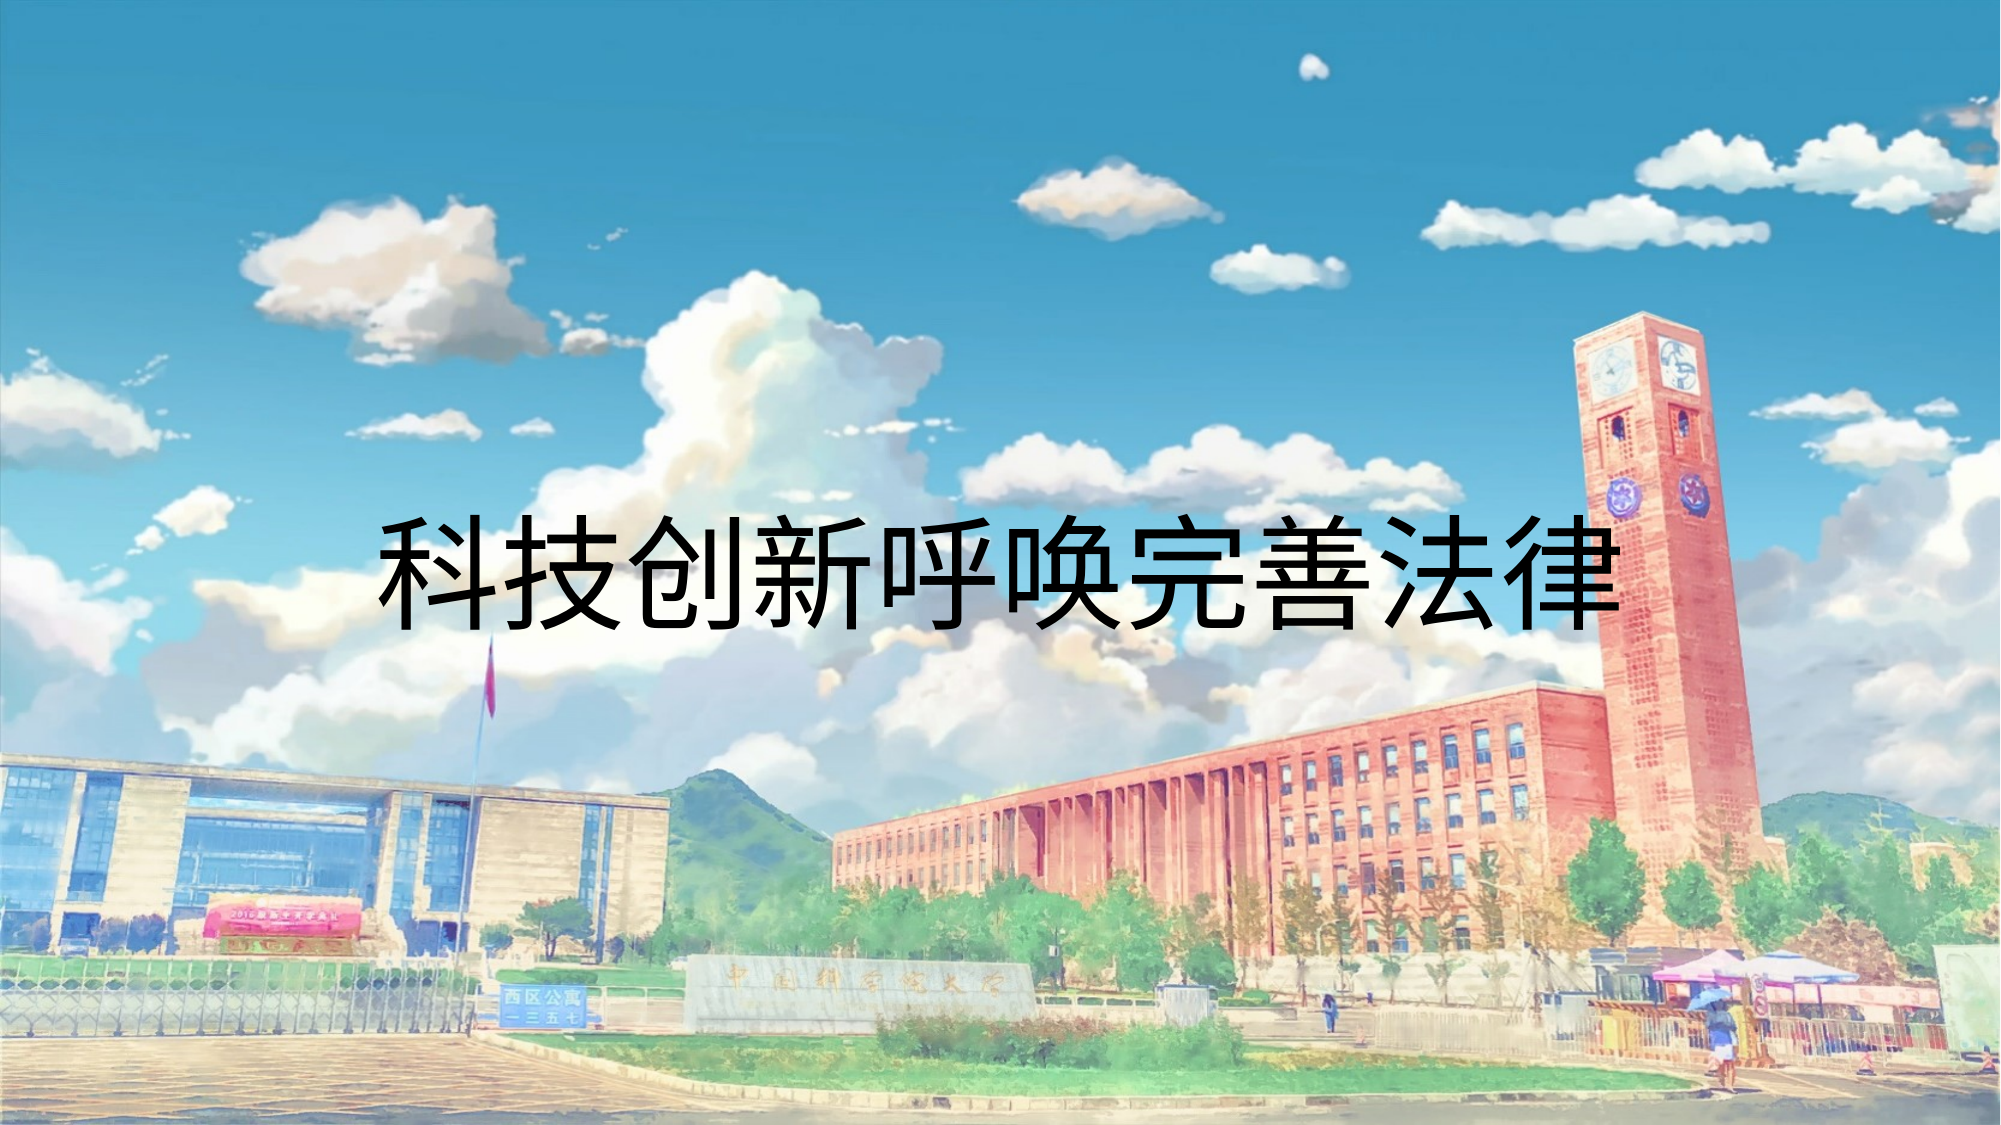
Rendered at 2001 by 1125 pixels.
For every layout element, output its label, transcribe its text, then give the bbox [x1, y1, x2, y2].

title 科技创新呼唤完善法律 [249, 262, 1750, 655]
picture [0, 0, 2001, 1125]
